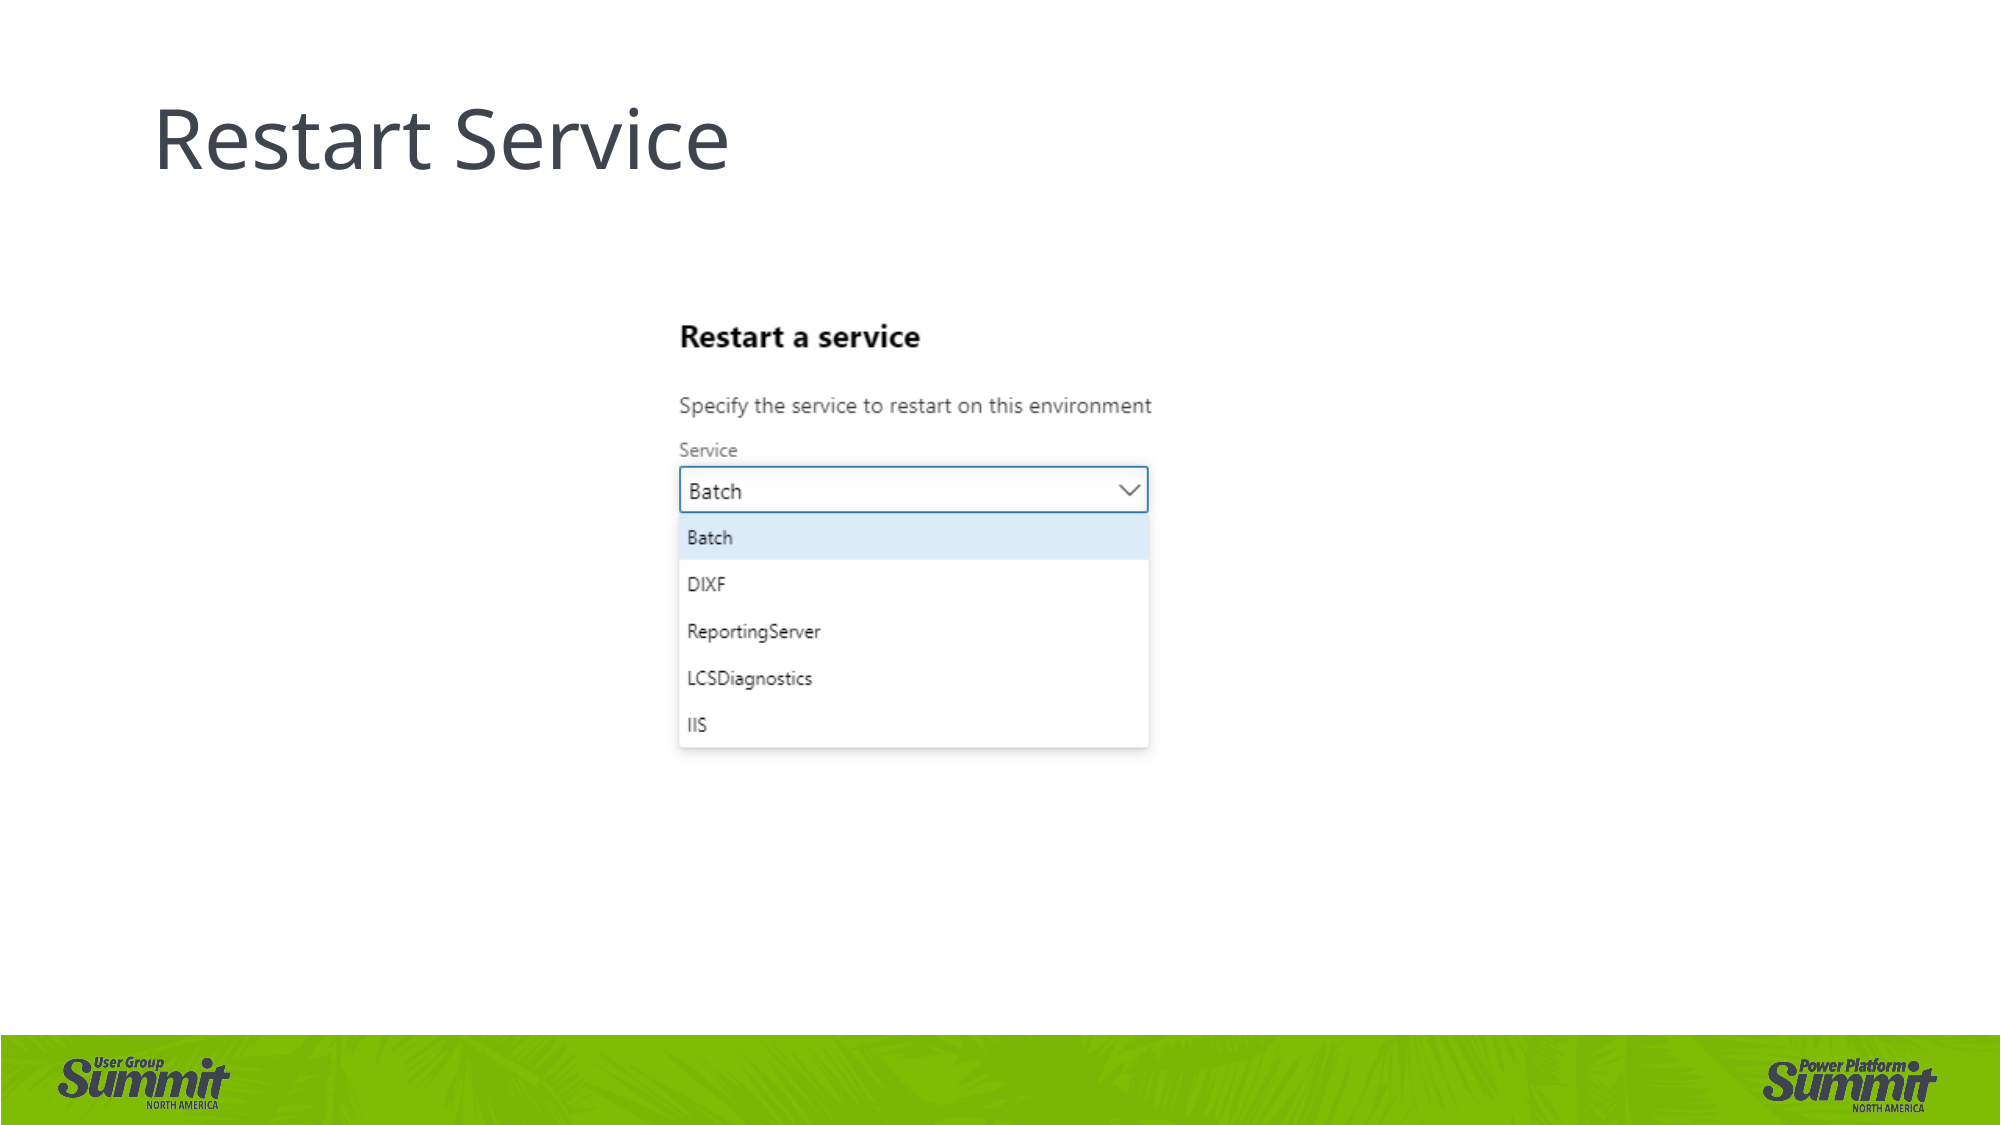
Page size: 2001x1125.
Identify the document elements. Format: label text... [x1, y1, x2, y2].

picture [642, 296, 1357, 829]
title Restart Service [137, 59, 1863, 225]
picture [0, 1023, 2000, 1125]
